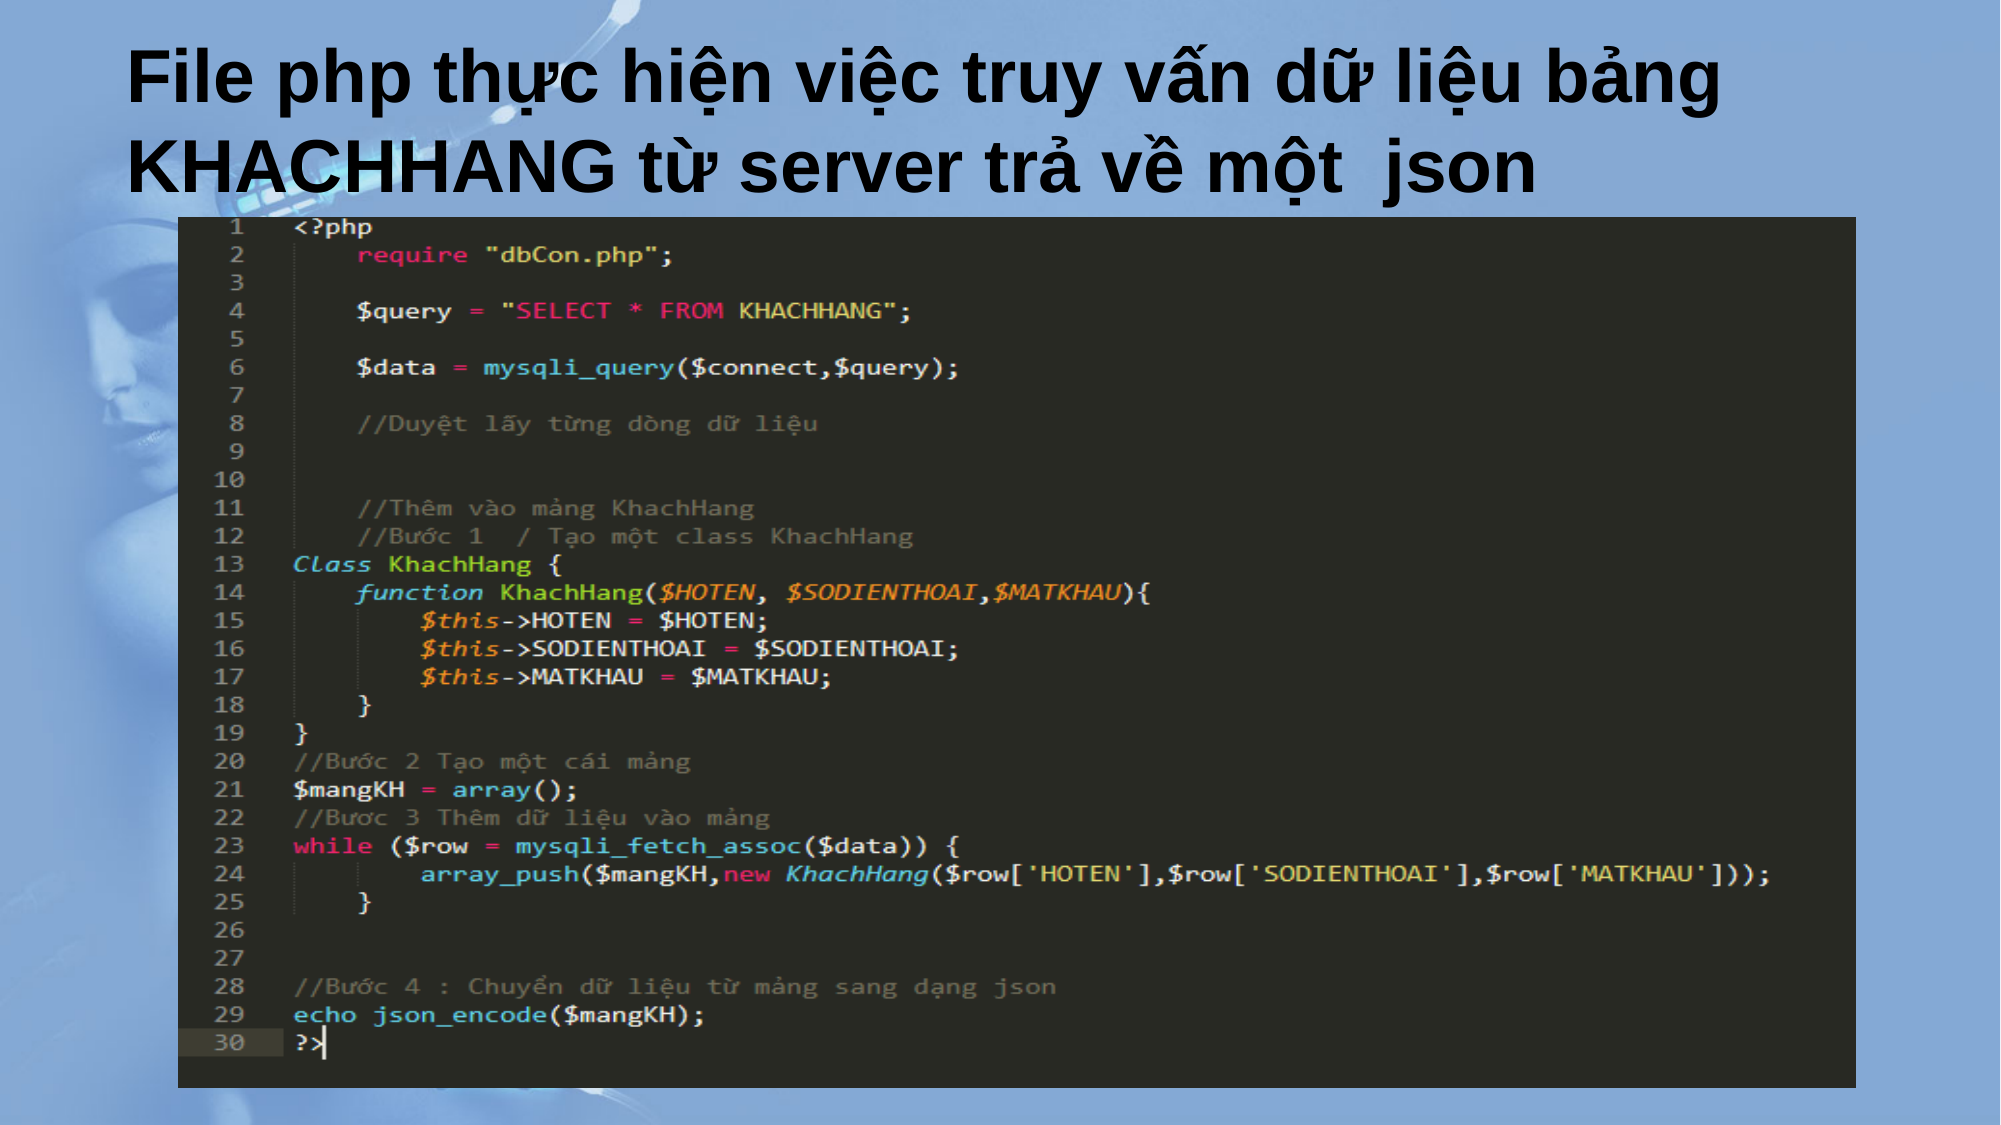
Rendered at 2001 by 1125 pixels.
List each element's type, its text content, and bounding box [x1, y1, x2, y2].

picture [0, 0, 2001, 1125]
text_box File php thực hiện việc truy vấn dữ liệu bảng KHACHHANG từ server trả về một json [111, 20, 1856, 216]
